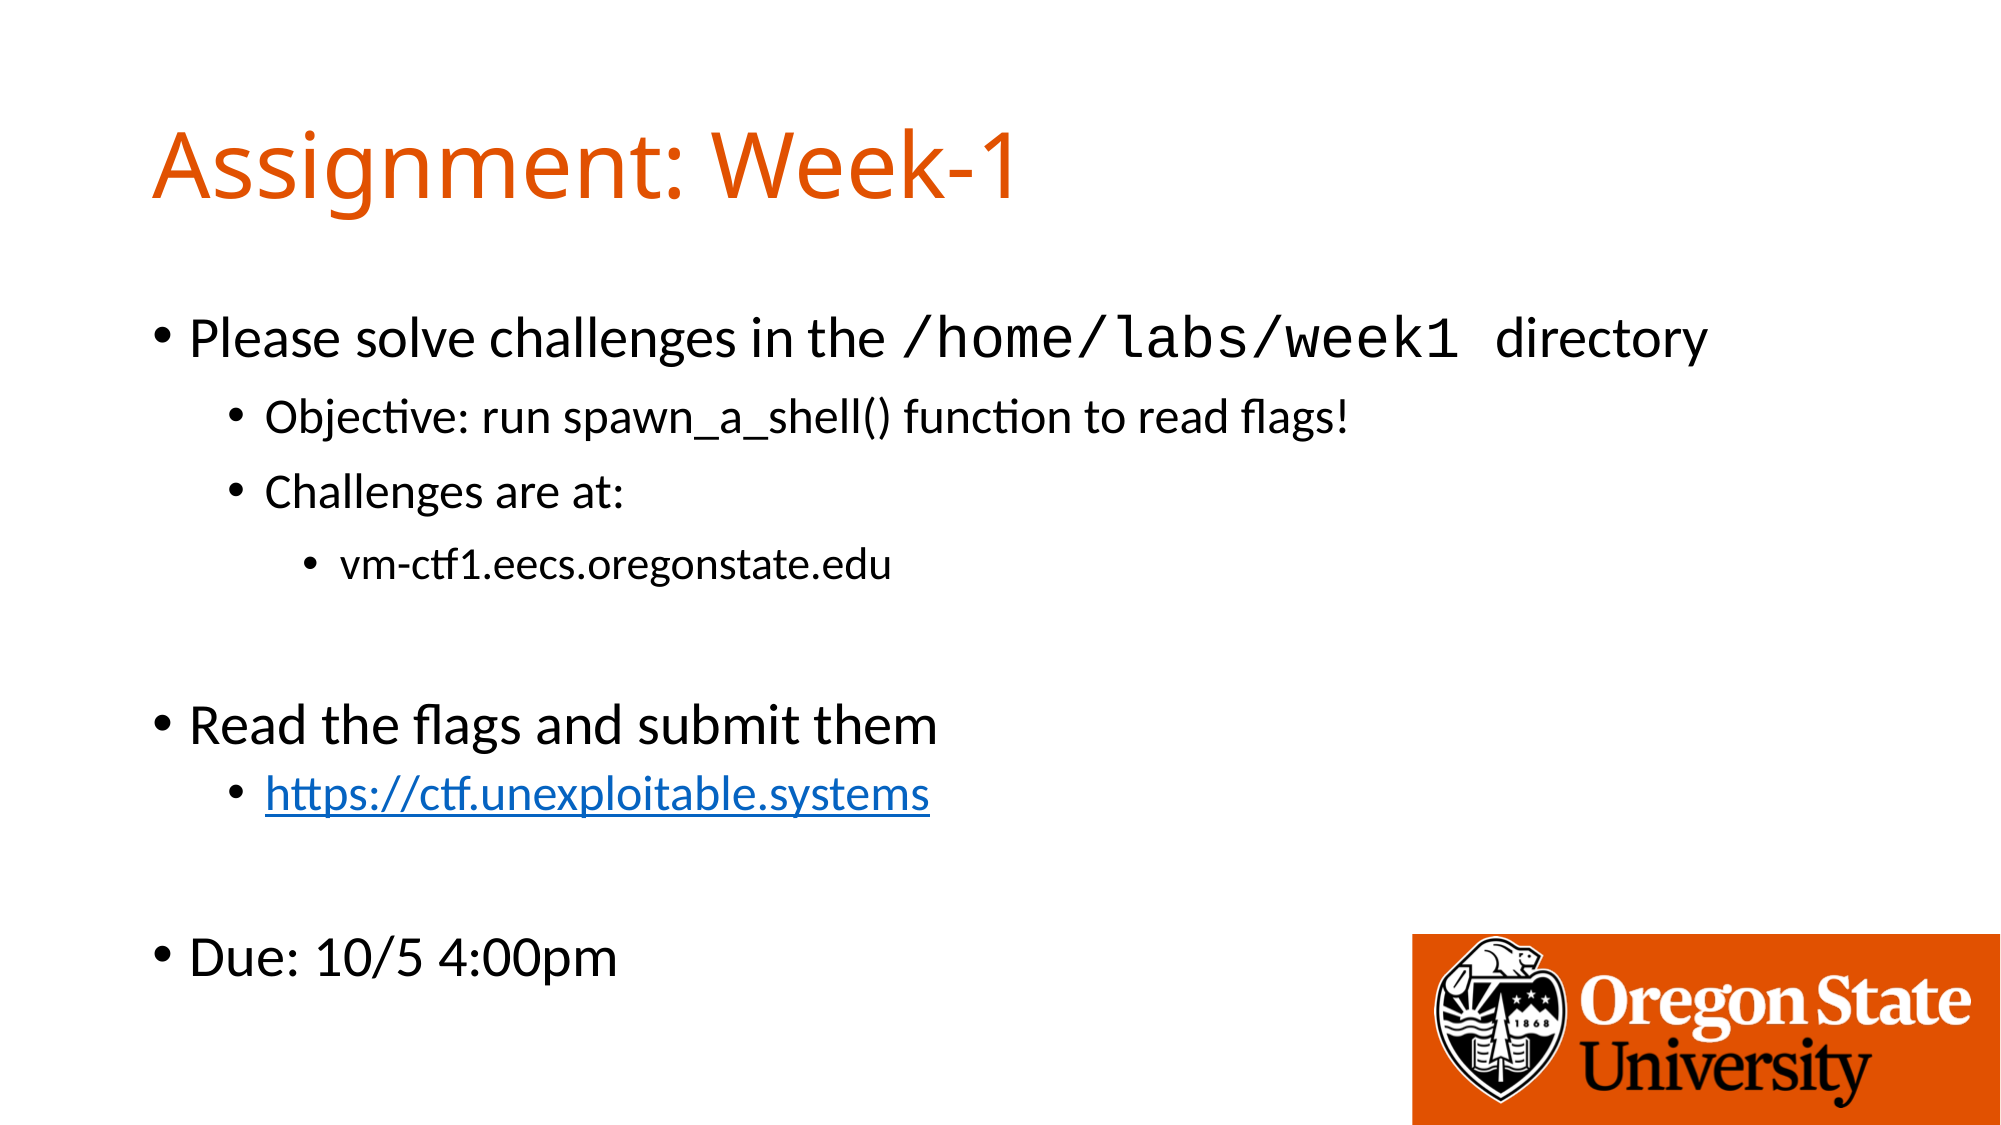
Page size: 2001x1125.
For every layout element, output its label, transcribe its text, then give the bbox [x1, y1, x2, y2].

picture [1434, 936, 1971, 1108]
title Assignment: Week-1 [137, 59, 1863, 278]
list Please solve challenges in the /home/labs/week1 directory Objective: run spawn_a_shell() function to read flags! Challenges are at: vm-ctf1.eecs.oregonstate.edu Read the flags and submit them https://ctf.unexploitable.systems Due: 10/5 4:00pm [137, 299, 1863, 1014]
